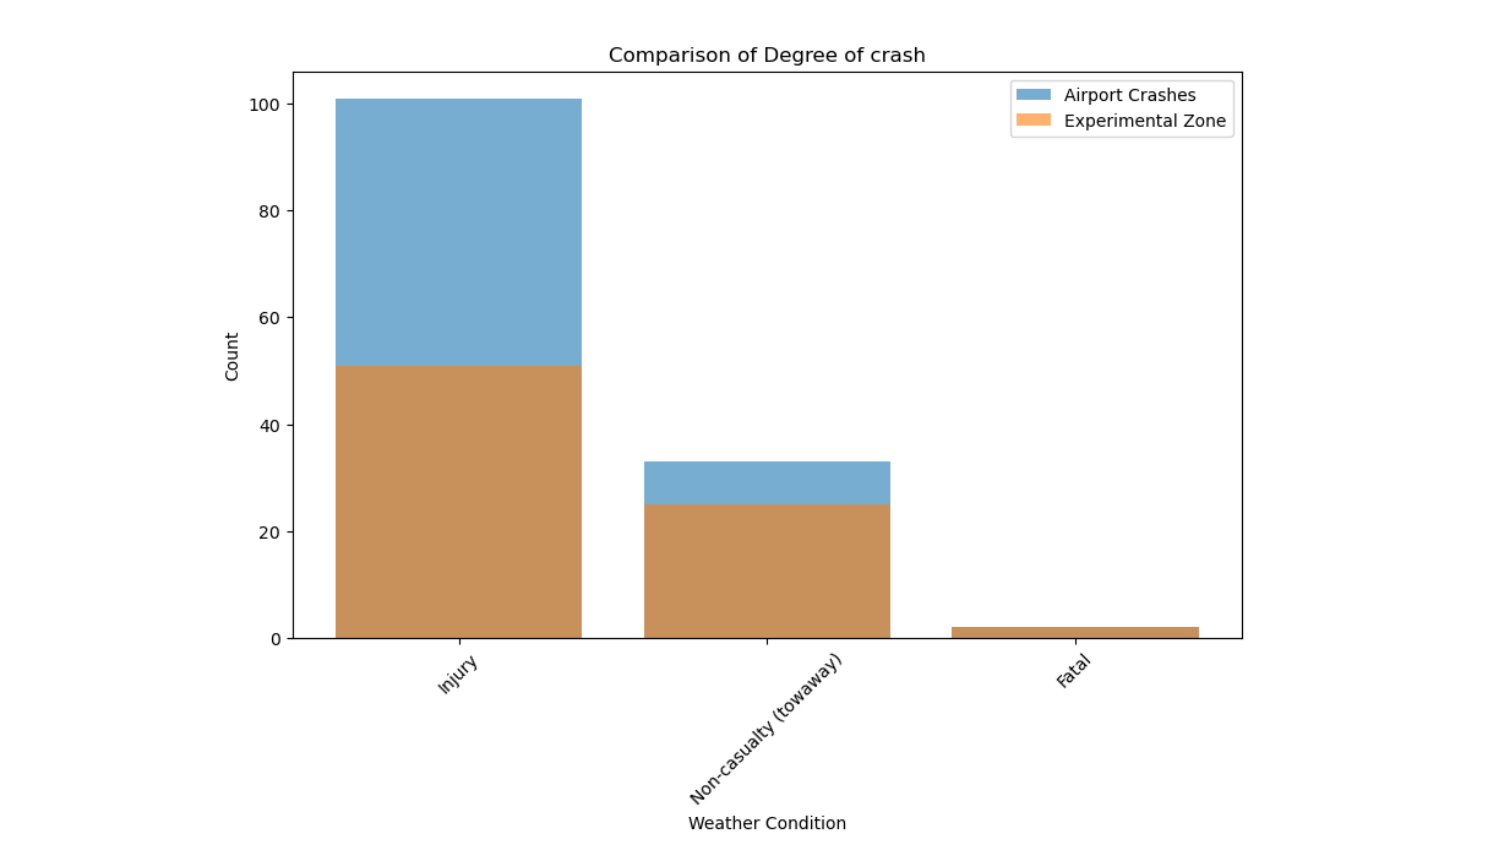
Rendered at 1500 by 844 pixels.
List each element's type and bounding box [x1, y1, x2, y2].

picture [212, 35, 1254, 844]
